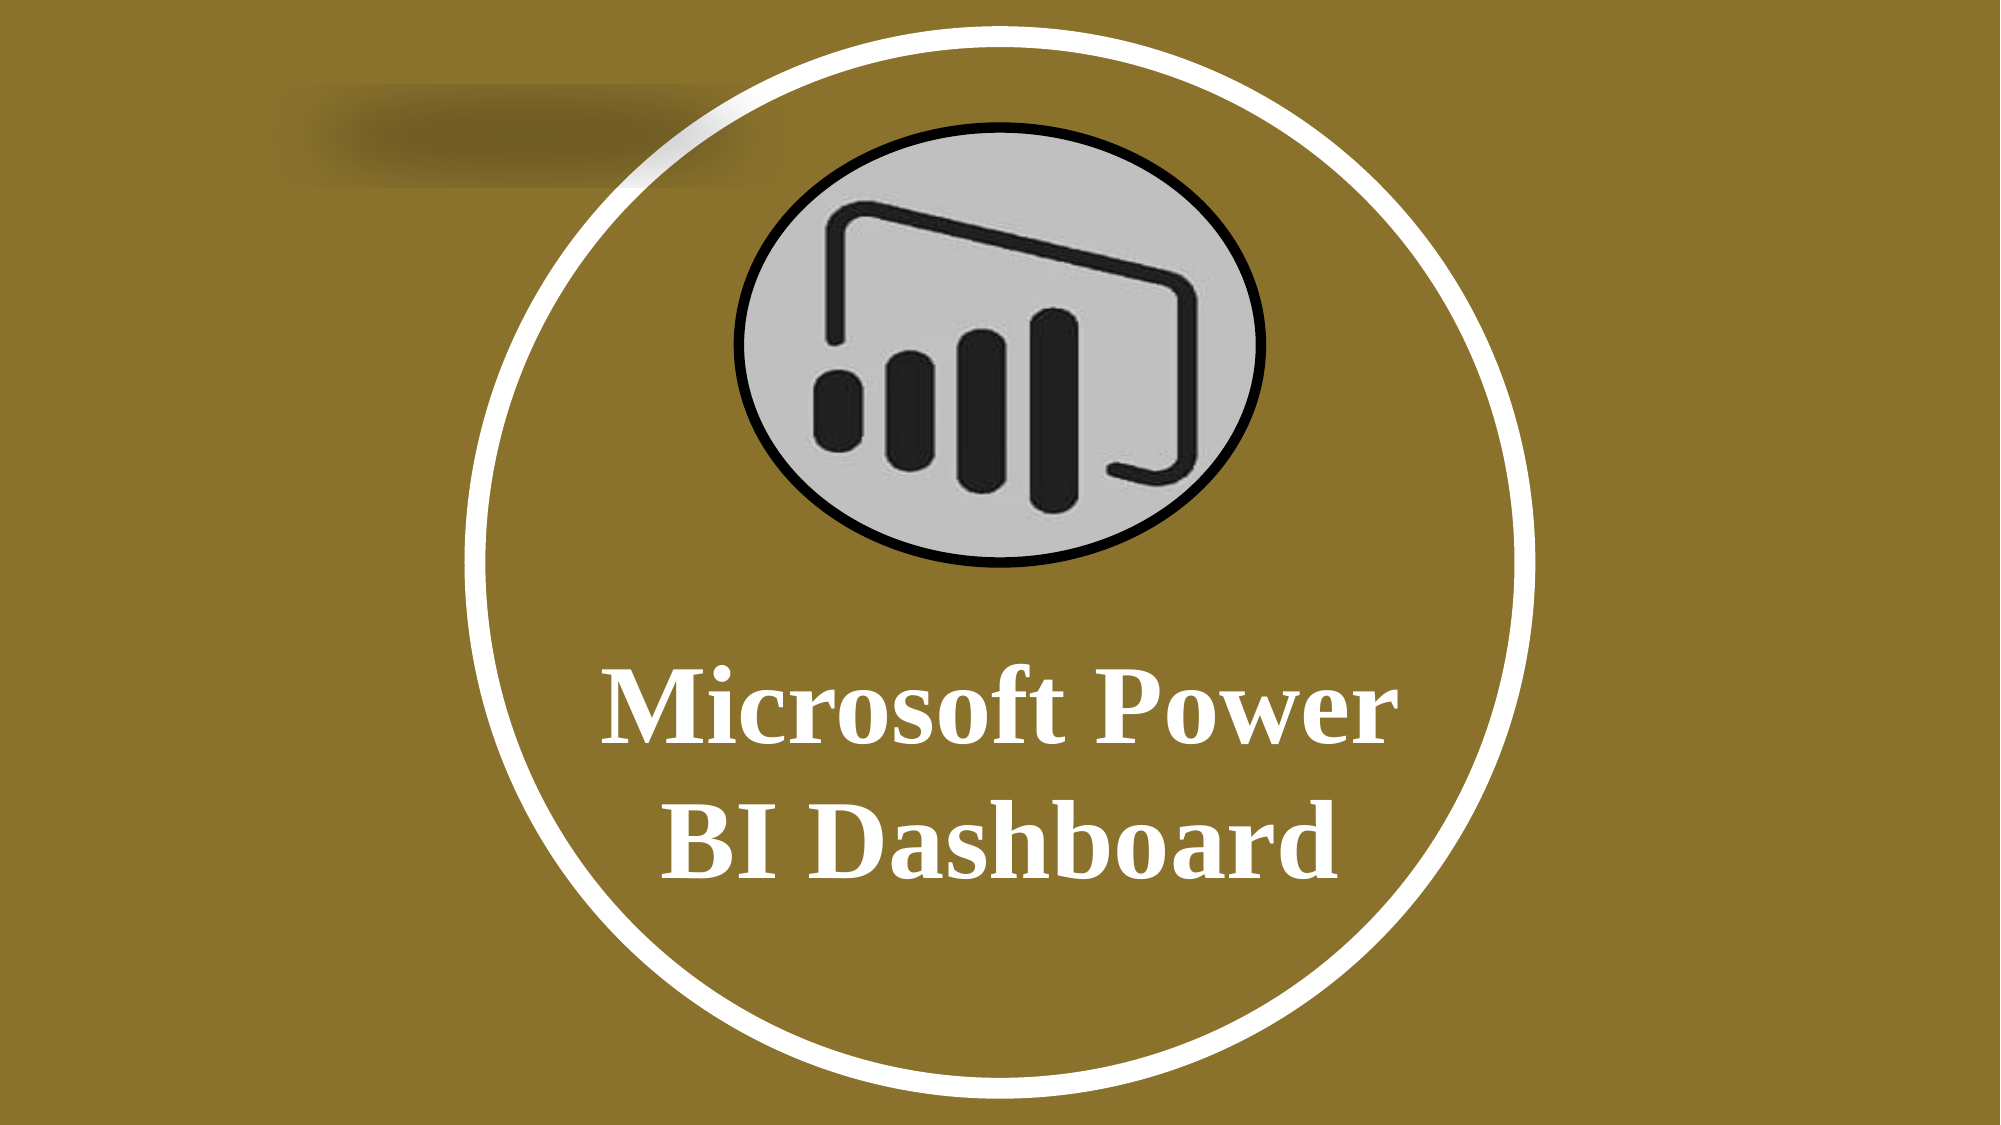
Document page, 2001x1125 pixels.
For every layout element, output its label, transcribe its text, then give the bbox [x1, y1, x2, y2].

text_box Microsoft Power BI Dashboard [564, 623, 1435, 908]
text_box [602, 908, 1398, 1090]
picture [738, 127, 1261, 563]
text_box [473, 35, 1526, 859]
